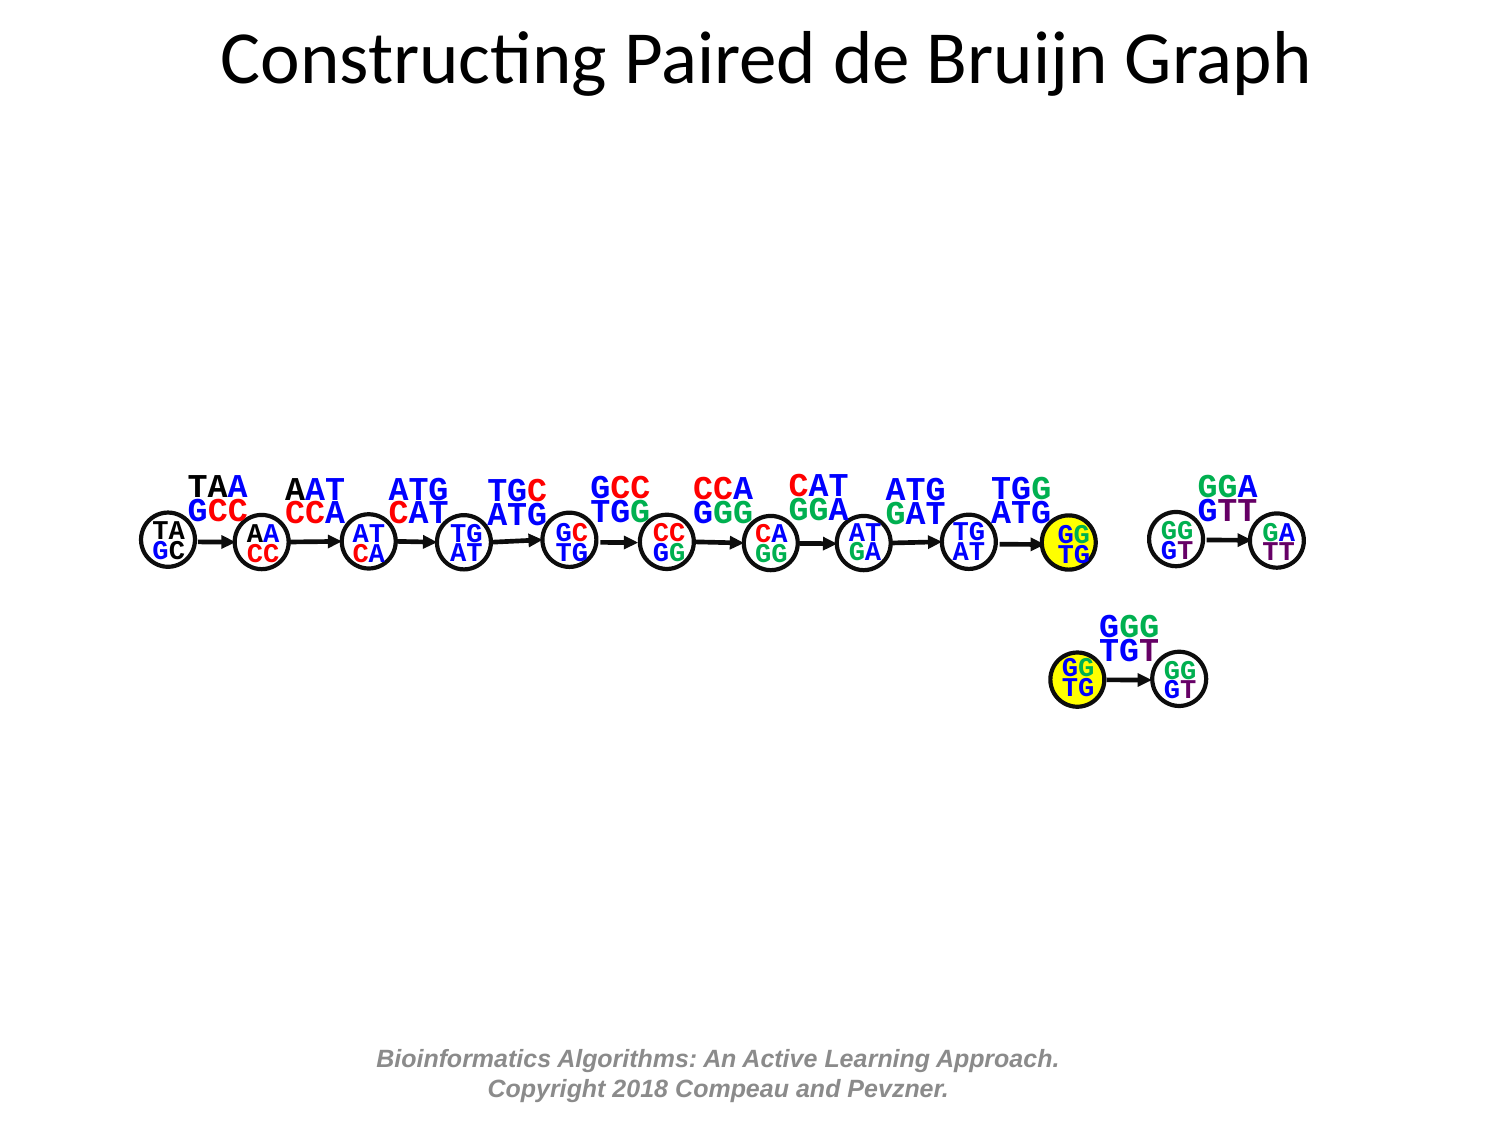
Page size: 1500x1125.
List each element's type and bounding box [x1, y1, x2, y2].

text_box [1145, 471, 1312, 576]
text_box [10, 1, 1500, 107]
text_box [137, 470, 1107, 576]
text_box [1045, 611, 1213, 714]
footer [337, 1042, 1100, 1103]
